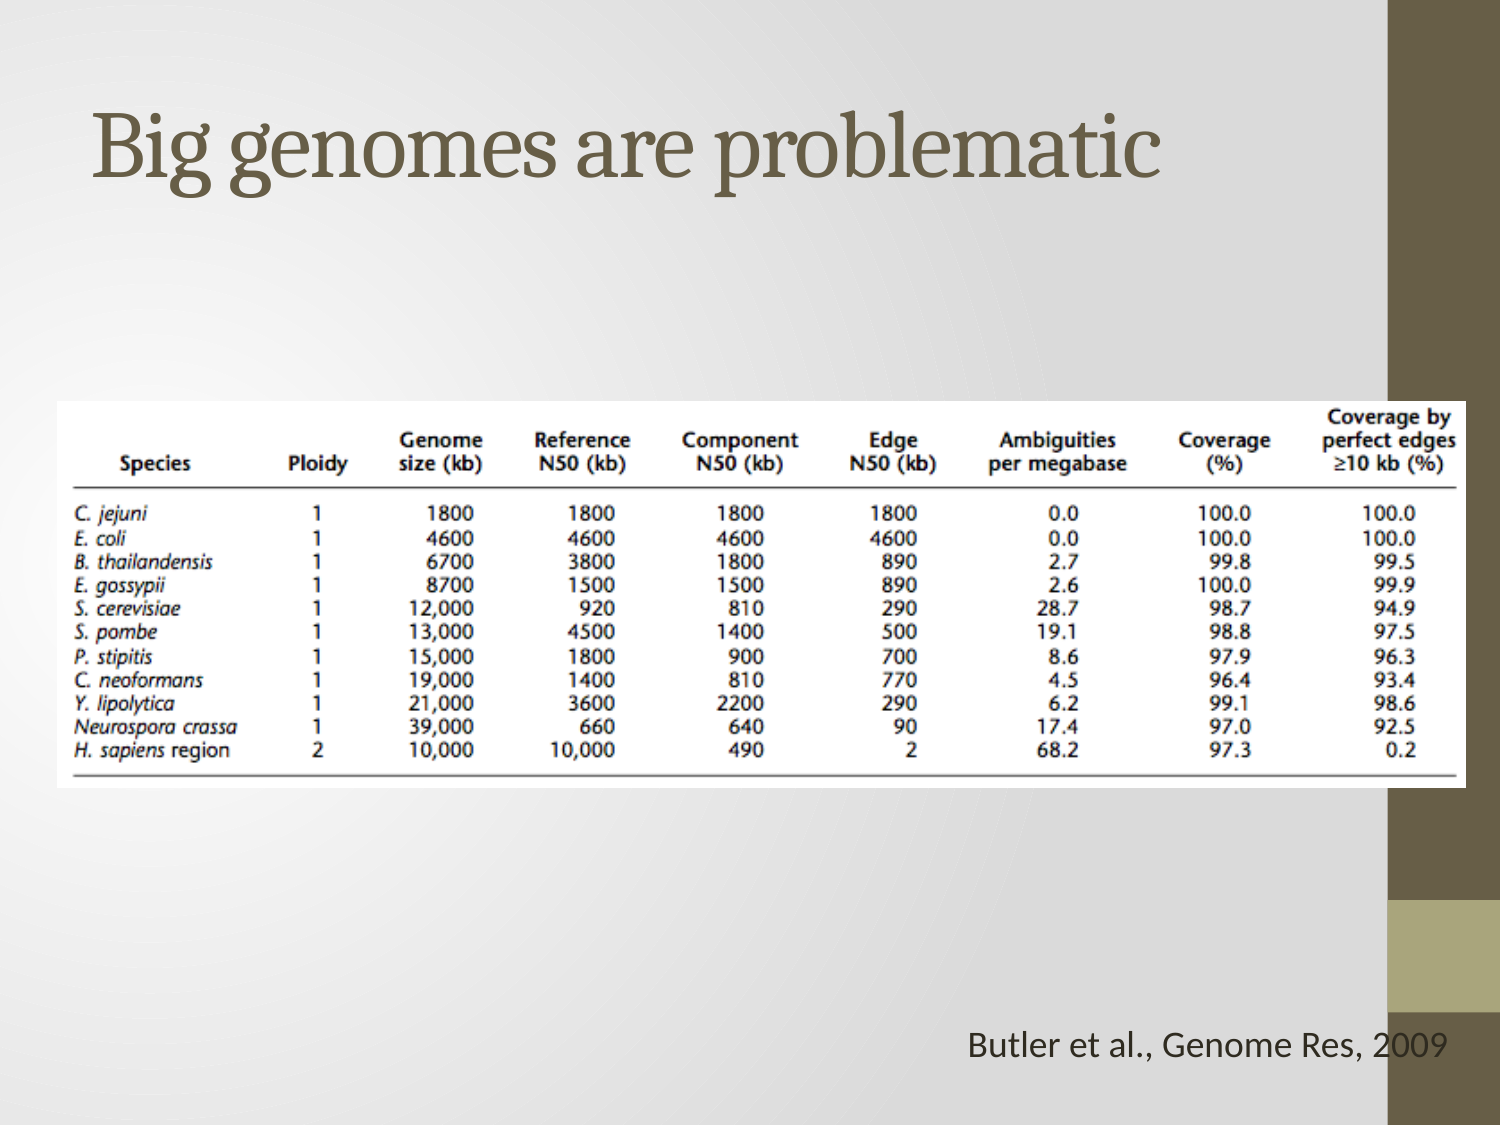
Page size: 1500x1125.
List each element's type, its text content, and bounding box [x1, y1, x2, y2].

title Big genomes are problematic [75, 45, 1325, 233]
text_box Butler et al., Genome Res, 2009 [952, 1012, 1464, 1073]
picture [56, 400, 1466, 788]
